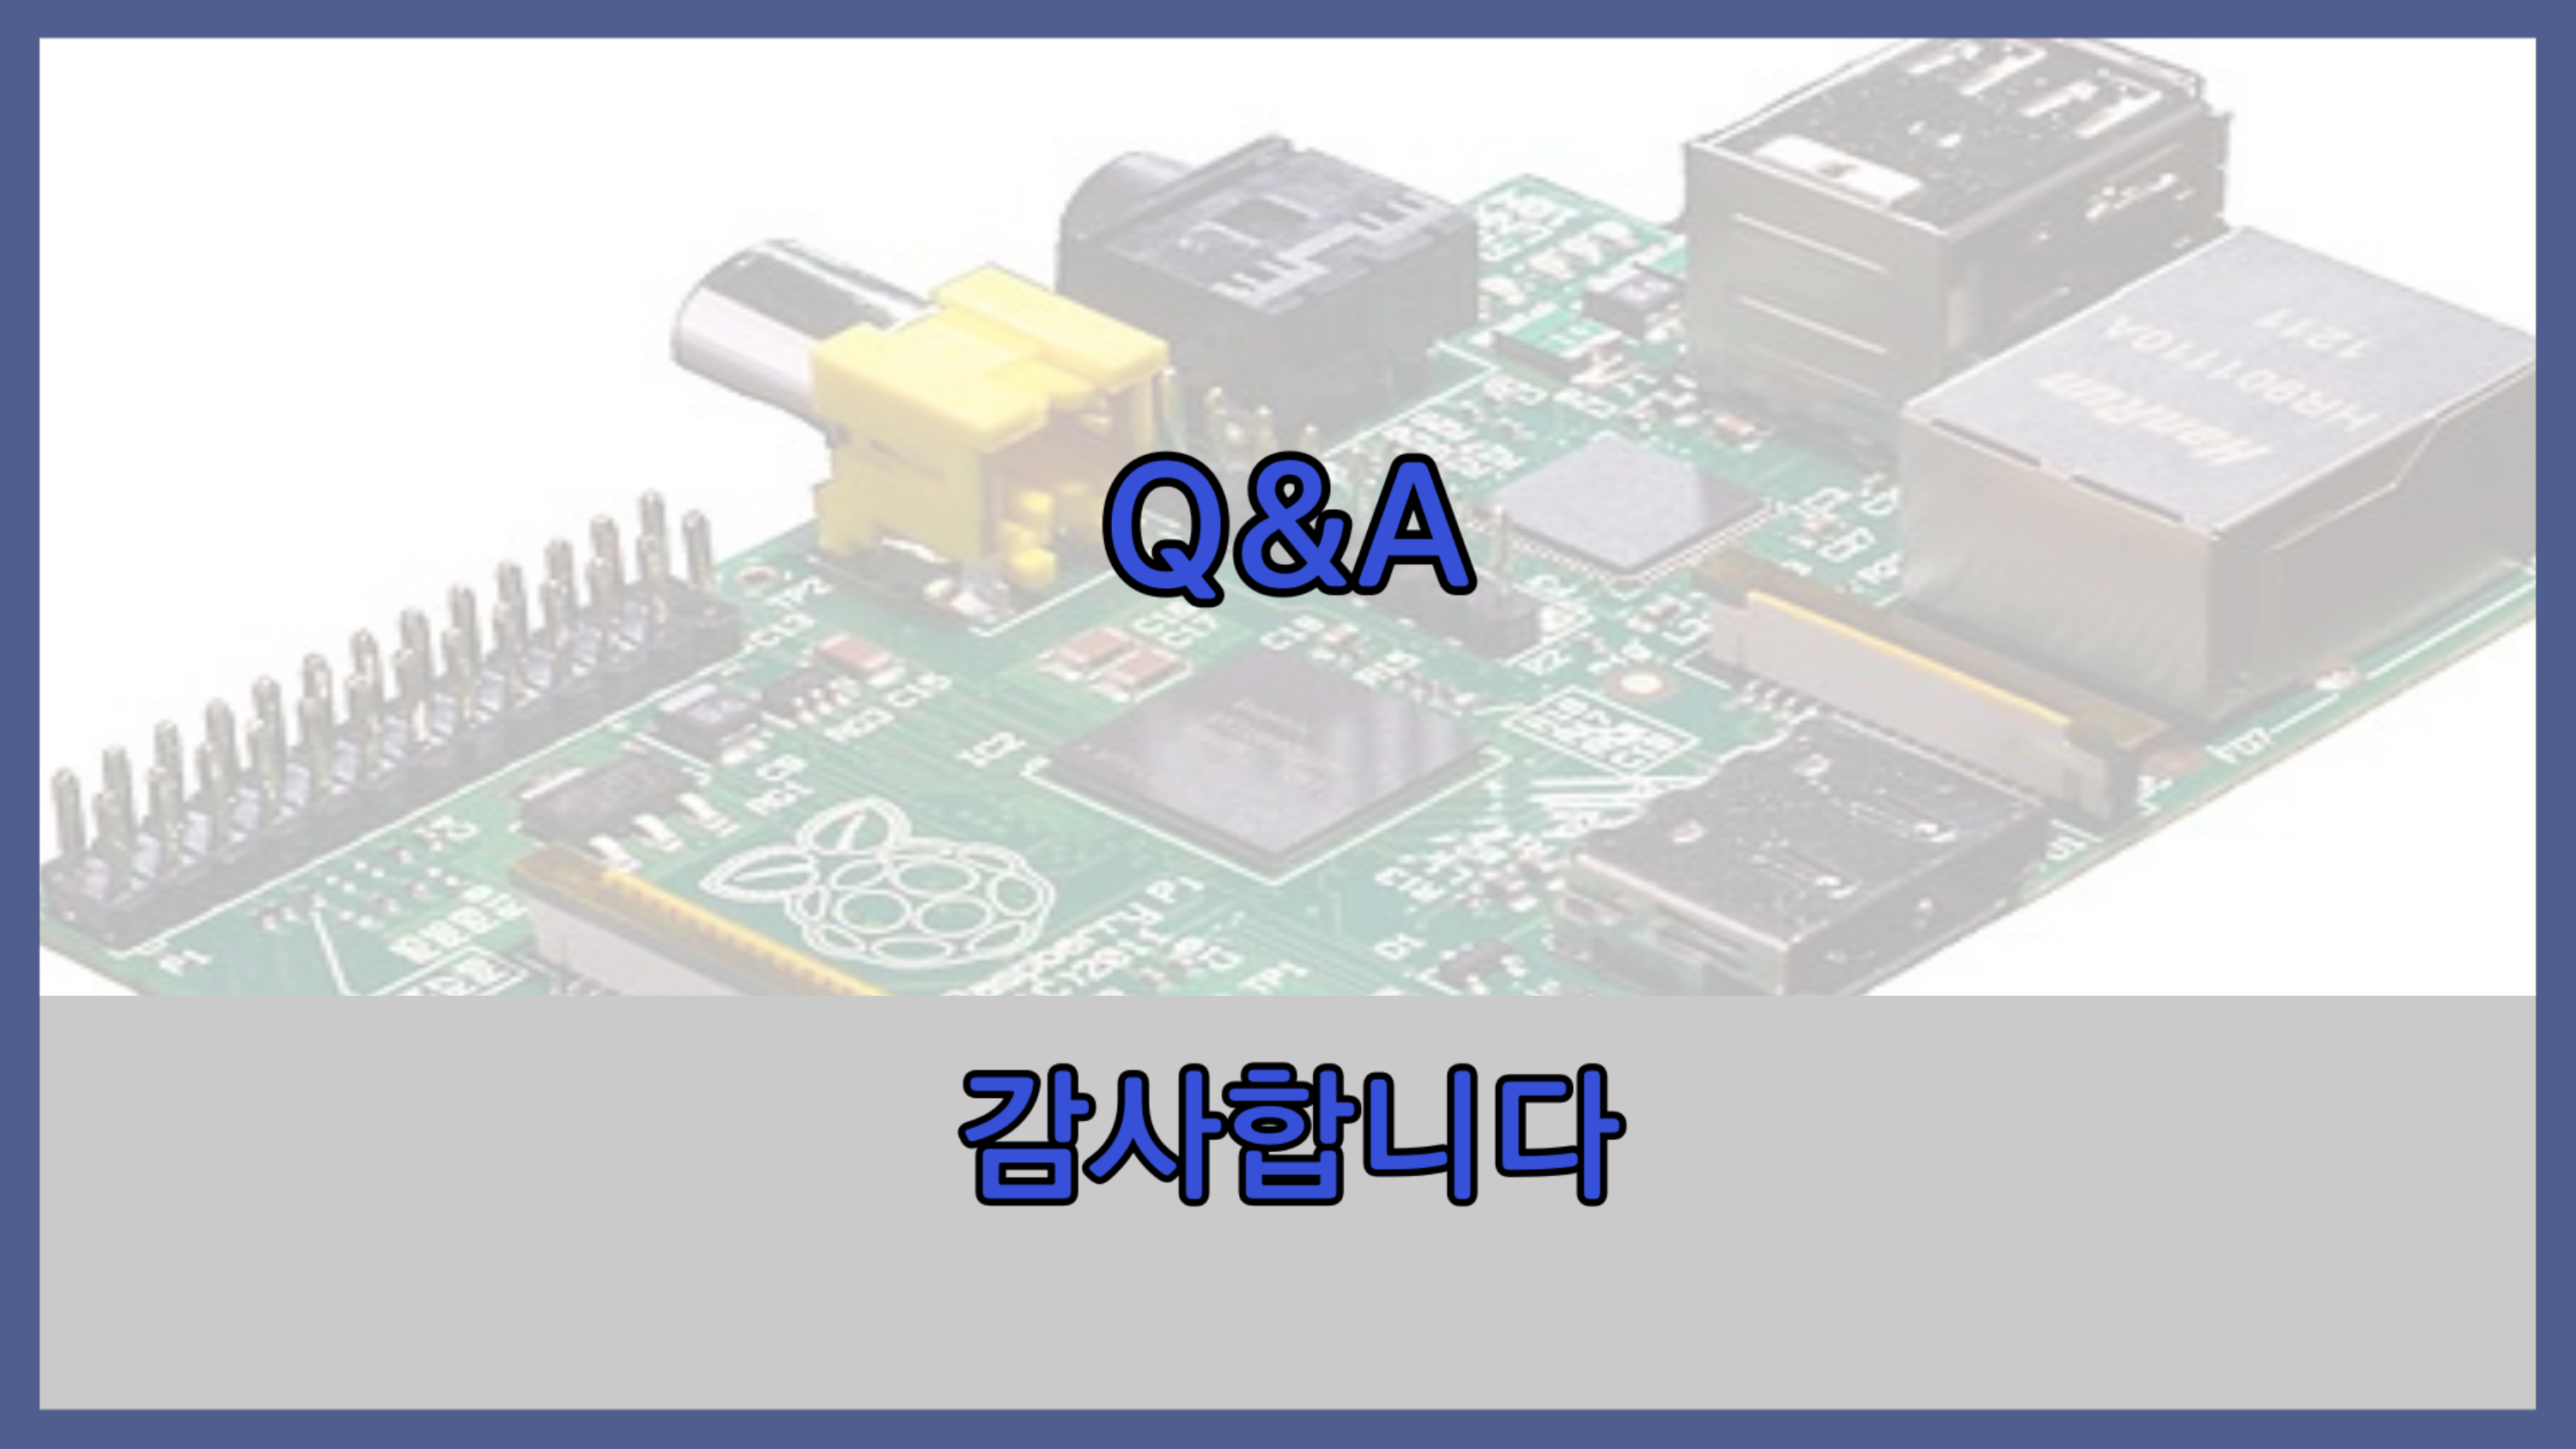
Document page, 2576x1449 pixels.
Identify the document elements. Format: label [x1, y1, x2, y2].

picture [1017, 331, 1687, 815]
text_box [0, 0, 2576, 1449]
picture [894, 978, 1796, 1376]
